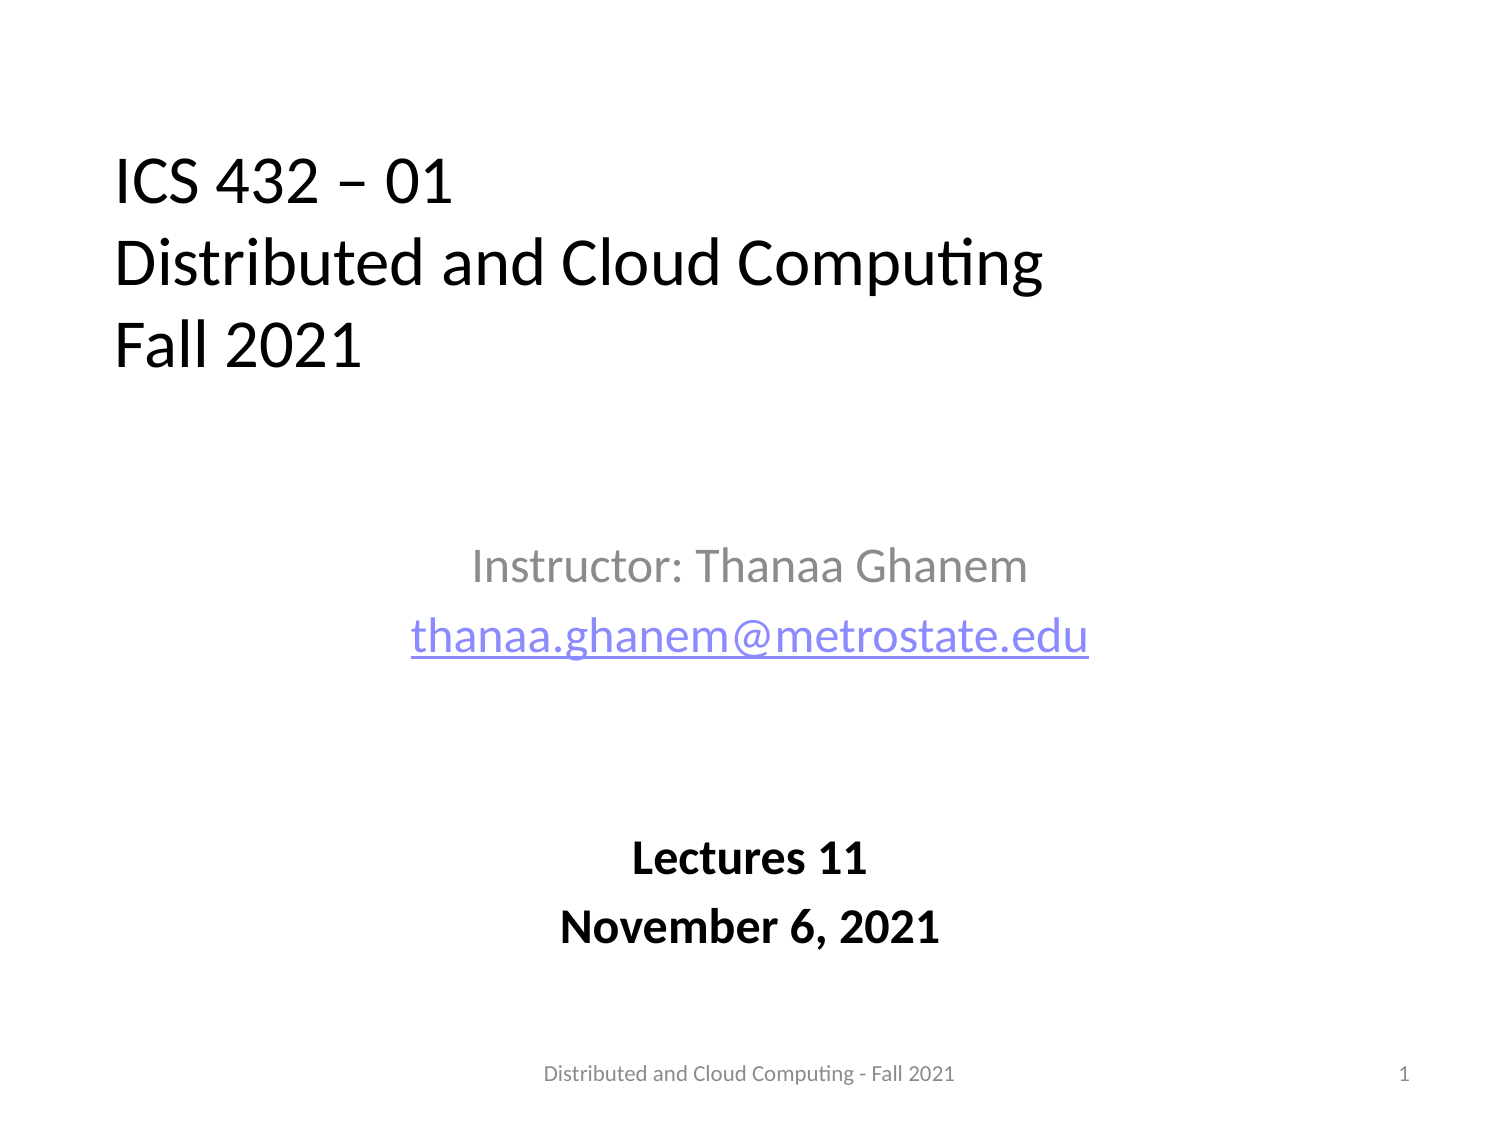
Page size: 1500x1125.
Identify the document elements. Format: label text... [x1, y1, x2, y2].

subtitle Instructor: Thanaa Ghanem thanaa.ghanem@metrostate.edu Lectures 11 November 6, 2021 [225, 524, 1275, 992]
footer Distributed and Cloud Computing - Fall 2021 [512, 1042, 988, 1103]
slide_number 1 [1074, 1042, 1425, 1103]
title ICS 432 – 01 Distributed and Cloud Computing Fall 2021 [99, 137, 1375, 379]
